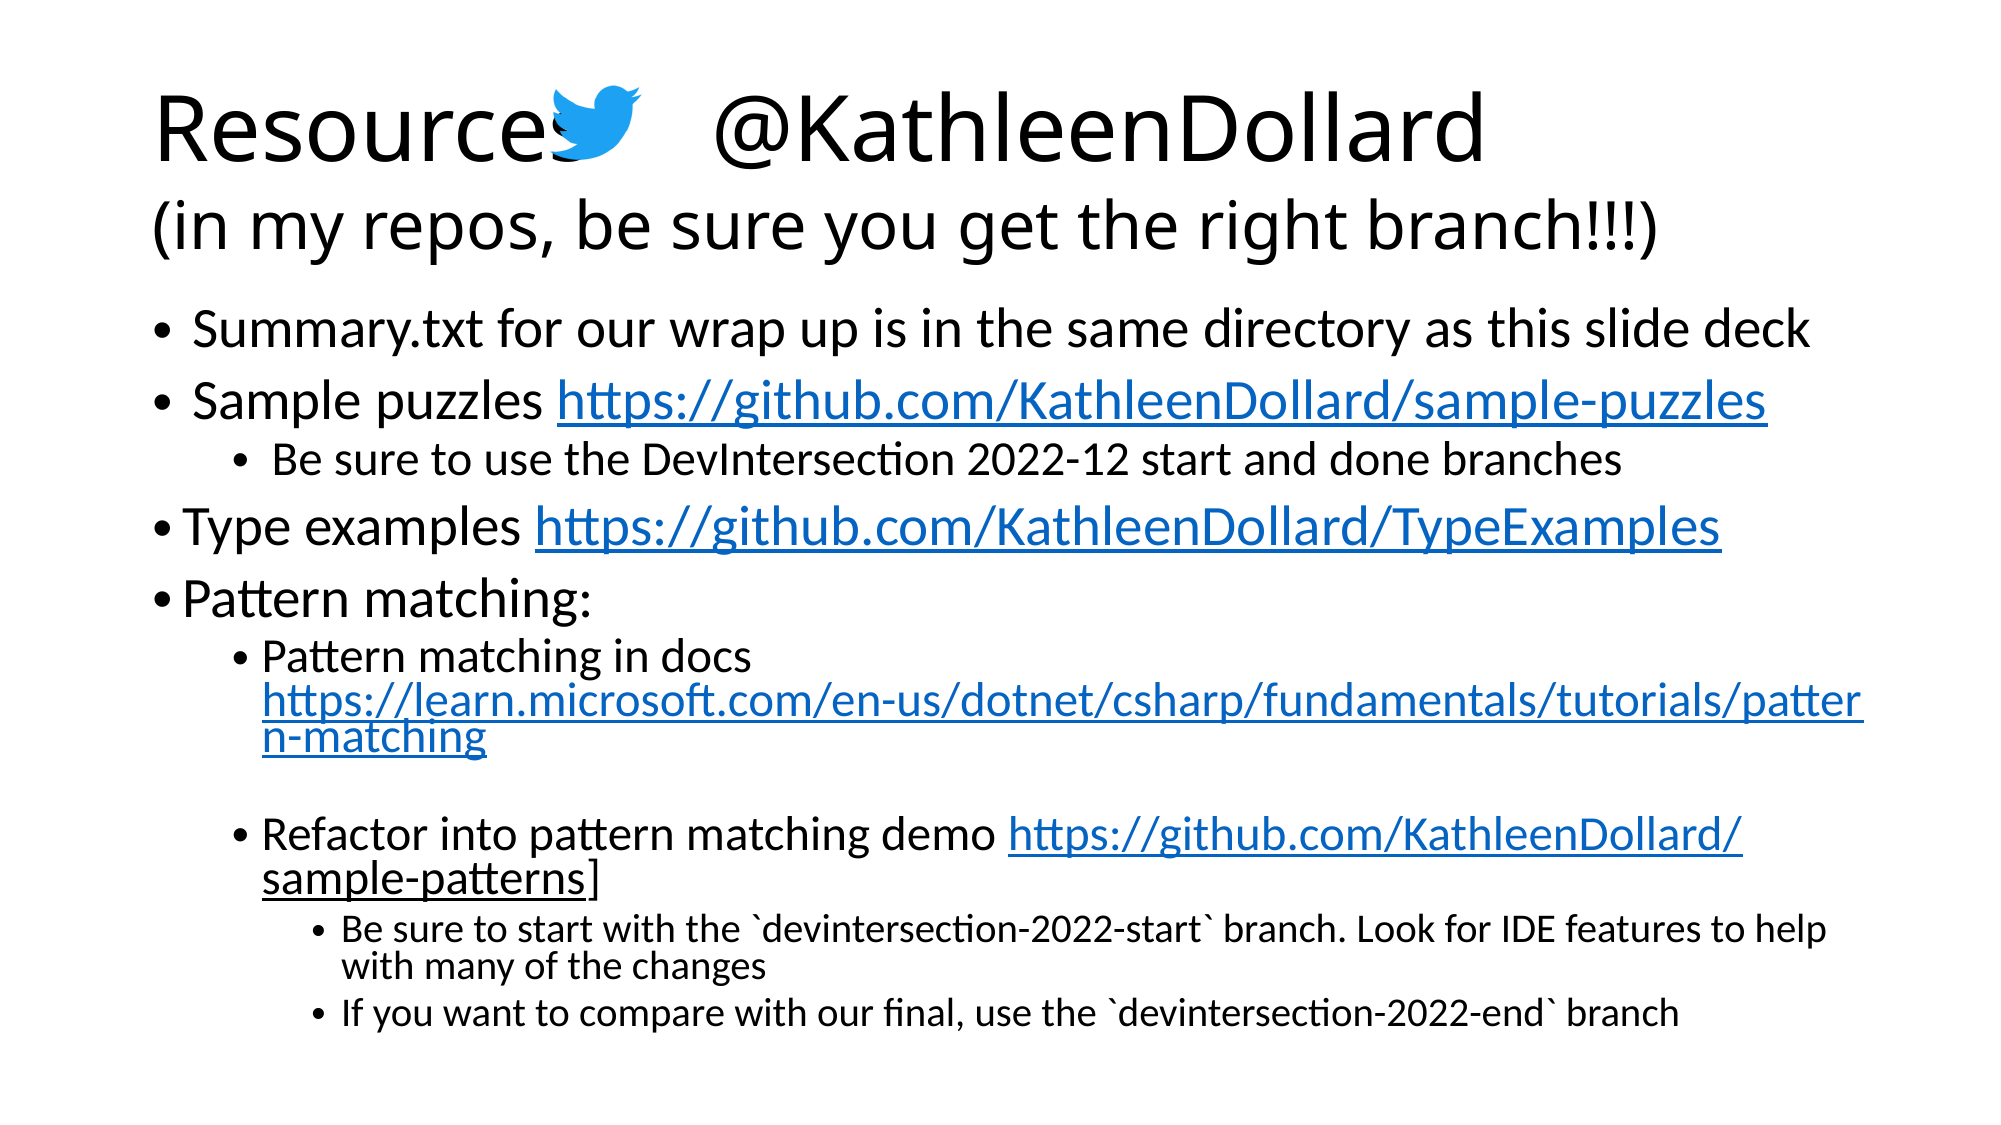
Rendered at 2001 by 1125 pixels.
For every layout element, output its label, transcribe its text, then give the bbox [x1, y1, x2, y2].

list Summary.txt for our wrap up is in the same directory as this slide deck Sample puzzles https://github.com/KathleenDollard/sample-puzzles Be sure to use the DevIntersection 2022-12 start and done branches Type examples https://github.com/KathleenDollard/TypeExamples Pattern matching: Pattern matching in docs https://learn.microsoft.com/en-us/dotnet/csharp/fundamentals/tutorials/pattern-matching Refactor into pattern matching demo https://github.com/KathleenDollard/sample-patterns] Be sure to start with the `devintersection-2022-start` branch. Look for IDE features to help with many of the changes If you want to compare with our final, use the `devintersection-2022-end` branch [137, 299, 1888, 1014]
title Resources @KathleenDollard (in my repos, be sure you get the right branch!!!) [137, 59, 1863, 278]
picture [549, 85, 642, 160]
